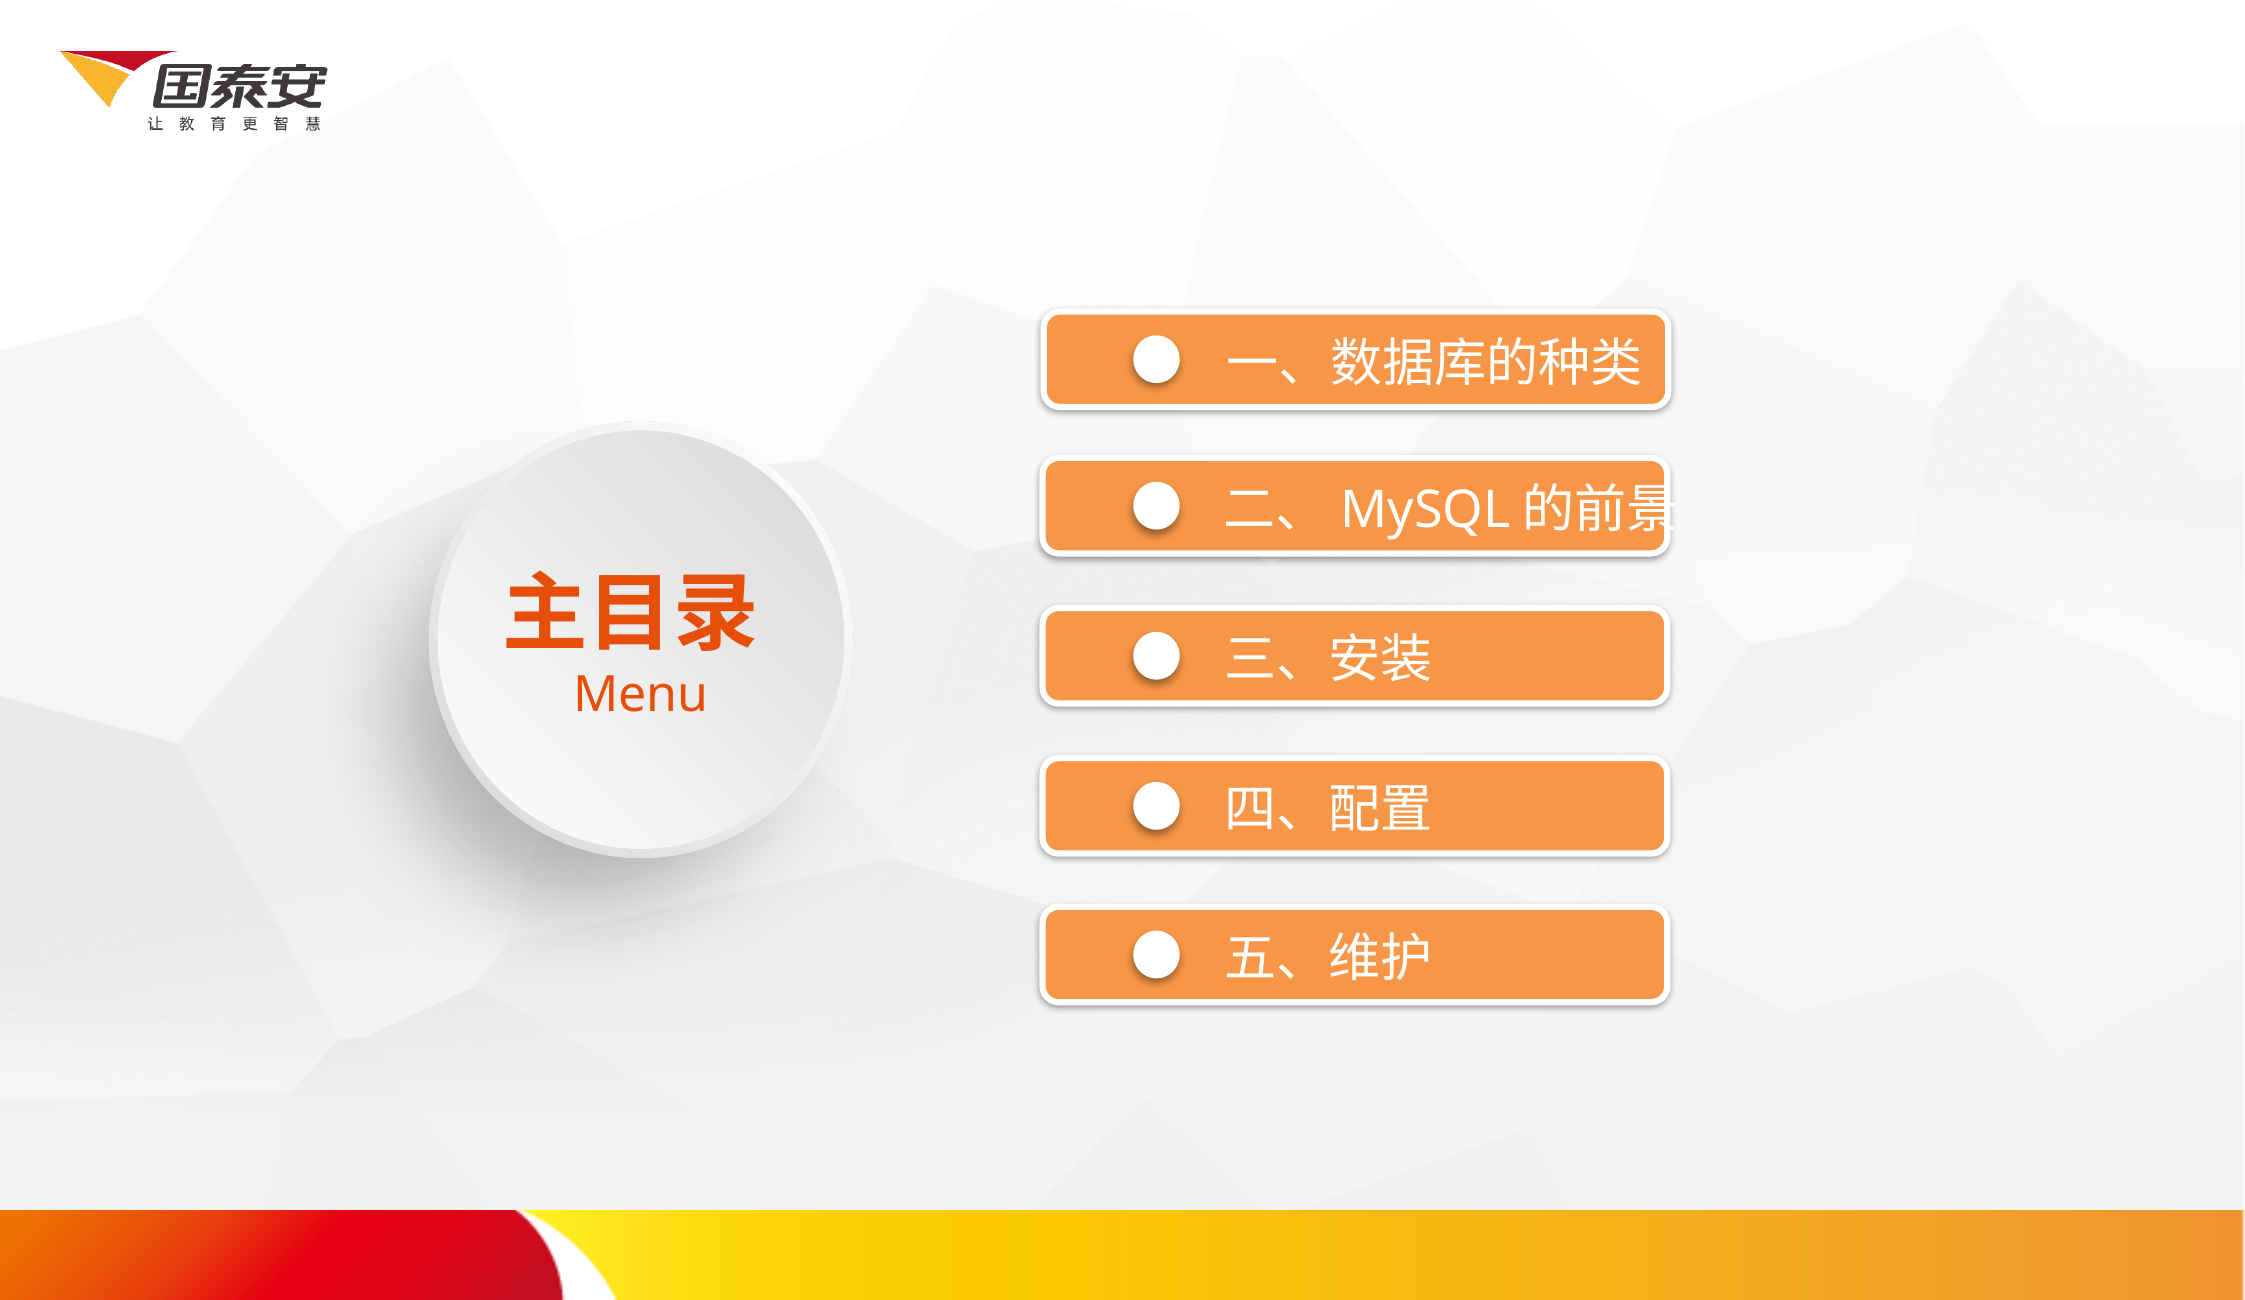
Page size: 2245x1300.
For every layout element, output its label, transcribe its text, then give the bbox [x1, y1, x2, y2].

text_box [428, 421, 854, 859]
text_box [1131, 333, 1182, 386]
text_box [1039, 903, 1671, 1006]
text_box 一、数据库的种类 [1209, 321, 1668, 401]
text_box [1133, 617, 1600, 697]
text_box [1040, 308, 1672, 411]
picture [0, 0, 2245, 1300]
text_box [1133, 467, 1702, 547]
text_box [1039, 604, 1671, 707]
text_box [1133, 916, 1577, 996]
text_box [1039, 454, 1669, 557]
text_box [1133, 767, 1600, 847]
text_box [1039, 754, 1671, 857]
